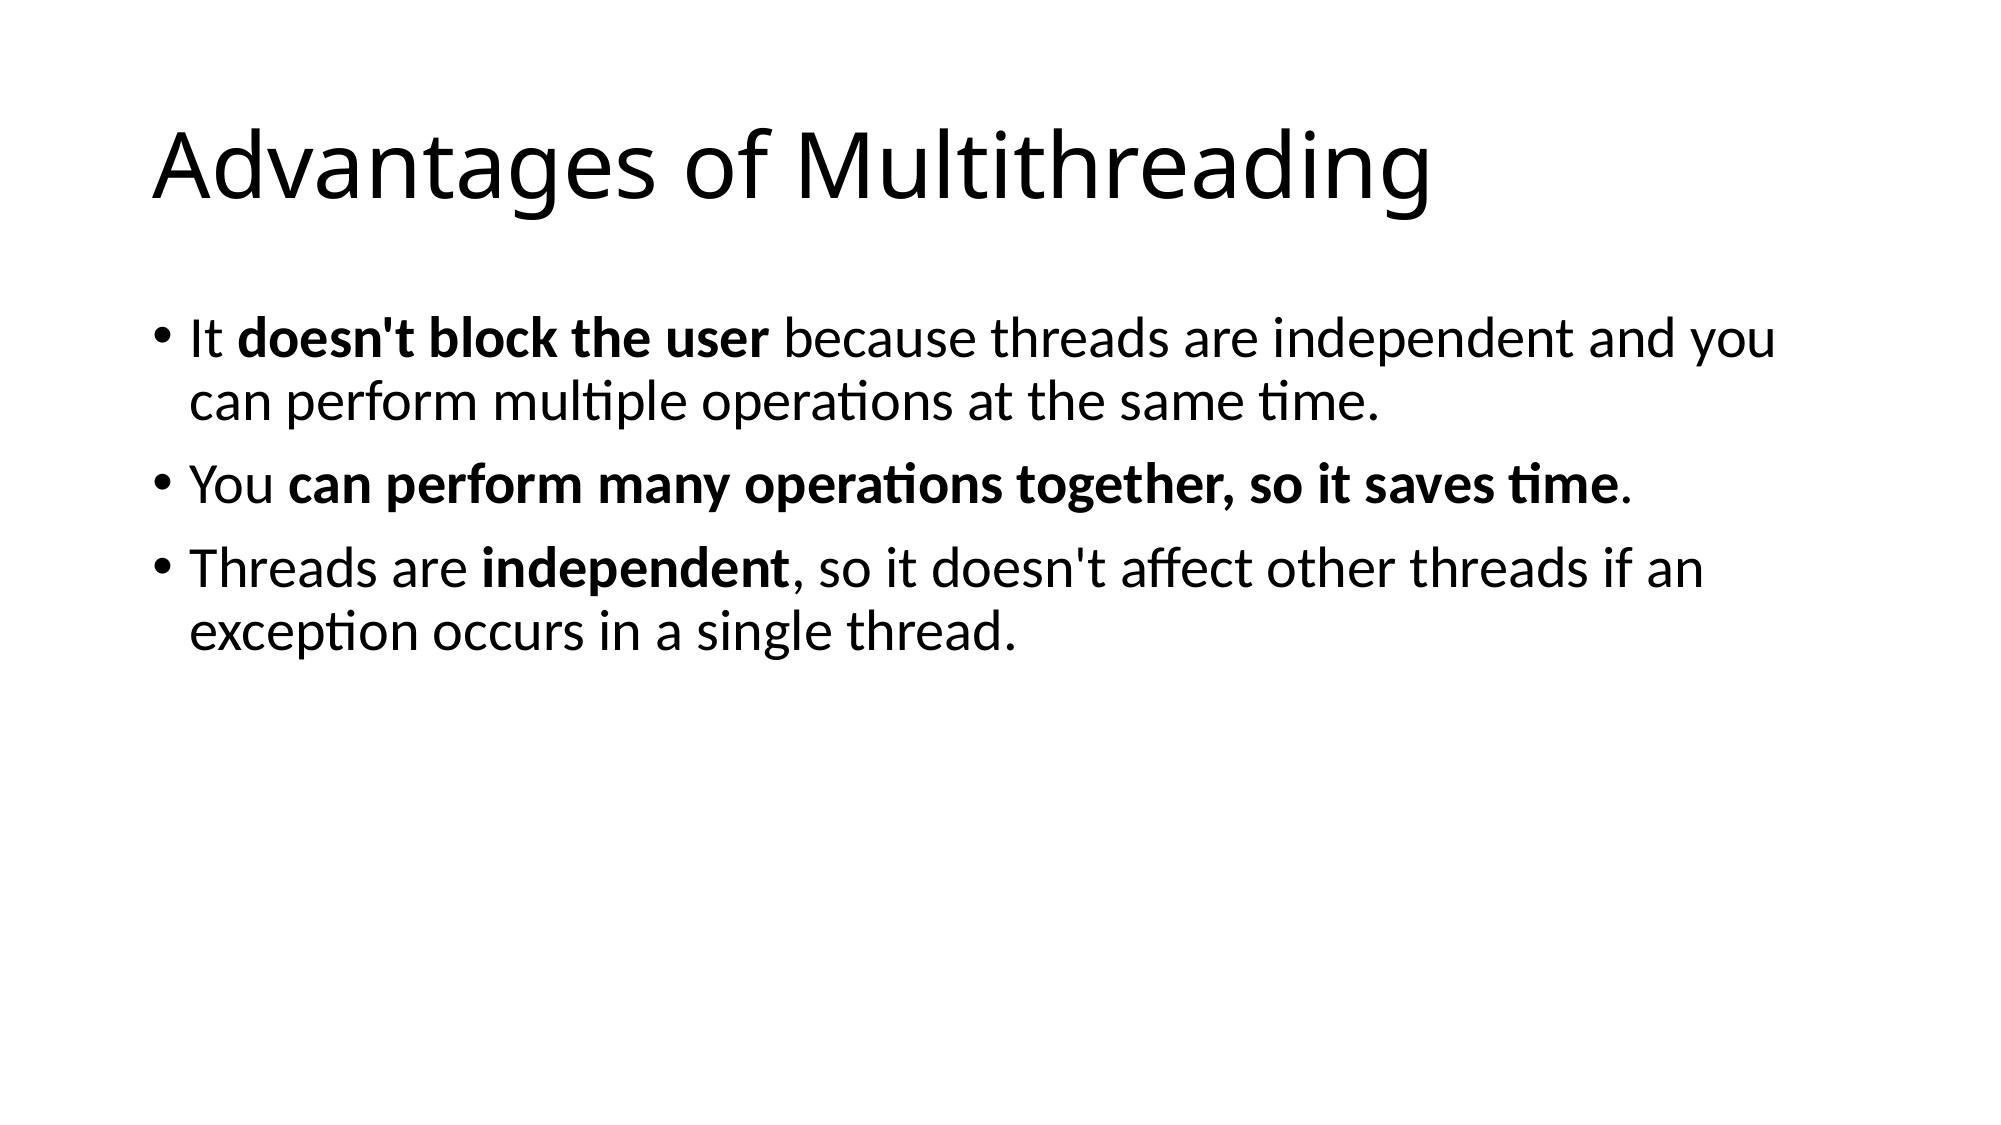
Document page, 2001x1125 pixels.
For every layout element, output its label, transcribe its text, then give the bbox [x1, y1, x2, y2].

list It doesn't block the user because threads are independent and you can perform multiple operations at the same time. You can perform many operations together, so it saves time. Threads are independent, so it doesn't affect other threads if an exception occurs in a single thread. [137, 299, 1863, 1014]
title Advantages of Multithreading [137, 59, 1863, 278]
